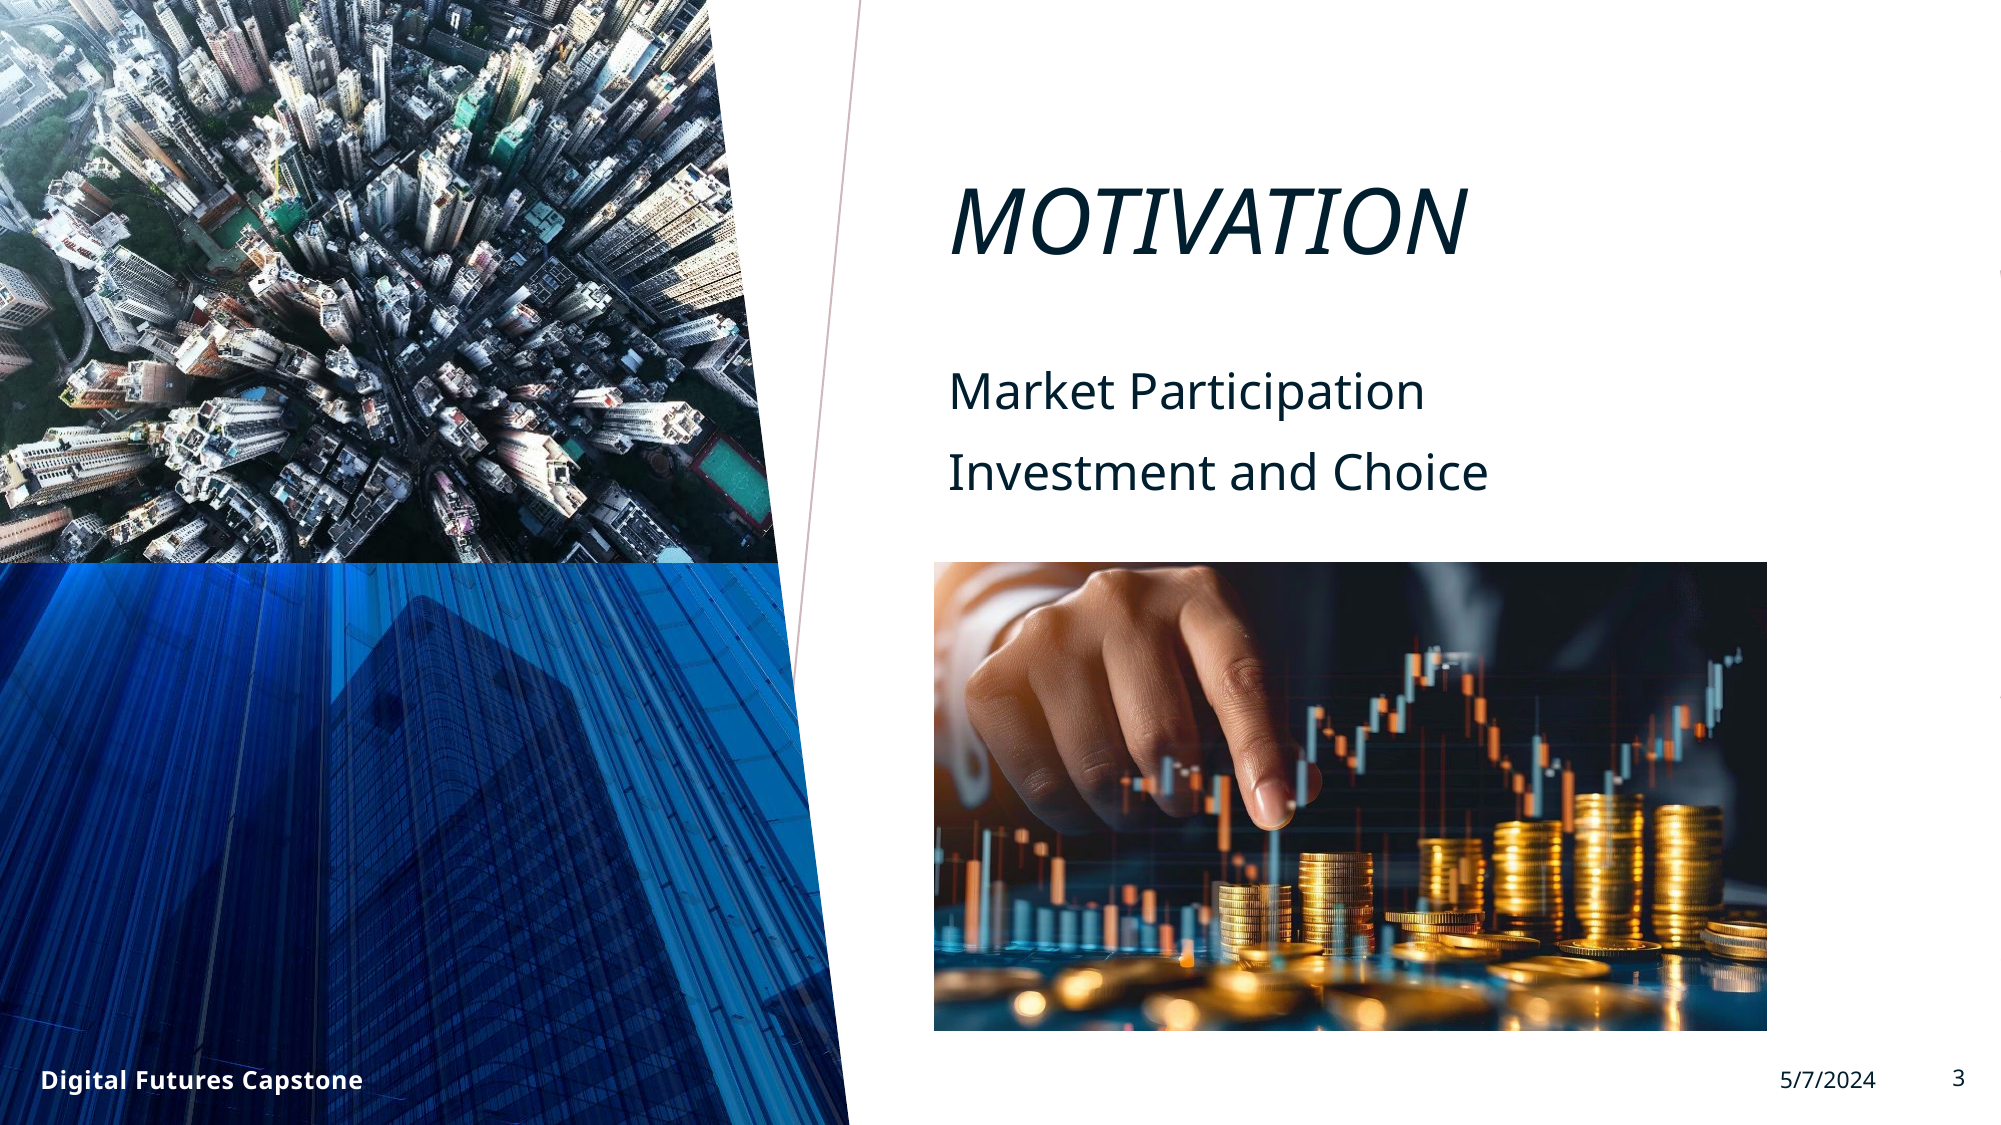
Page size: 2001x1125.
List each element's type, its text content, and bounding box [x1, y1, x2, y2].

picture [933, 562, 1767, 1031]
list Market Participation Investment and Choice [934, 337, 1813, 523]
slide_number 3 [1903, 1049, 1981, 1110]
picture [0, 0, 850, 1125]
title Motivation [934, 91, 1813, 337]
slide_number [1203, 1049, 1892, 1110]
